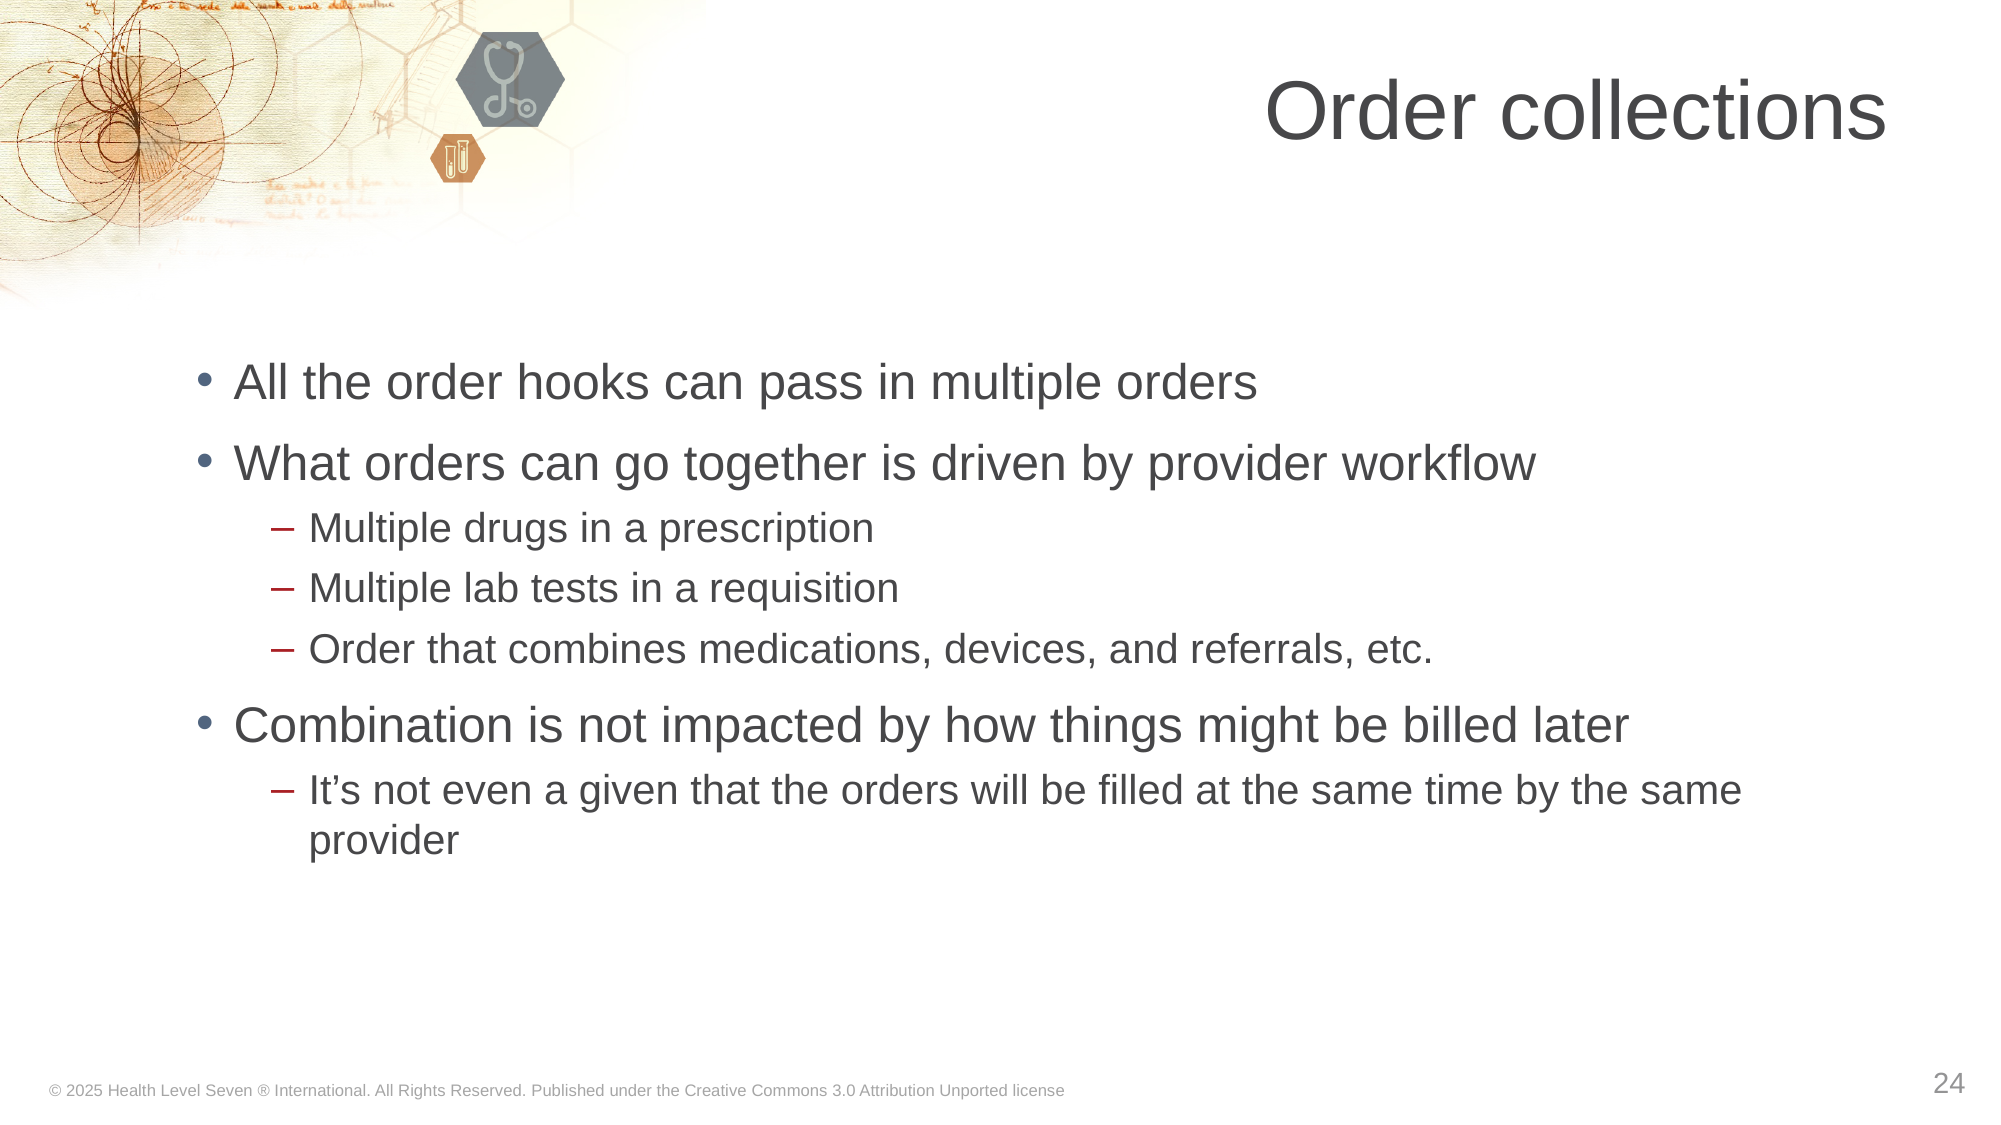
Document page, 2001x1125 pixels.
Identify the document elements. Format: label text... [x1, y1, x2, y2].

title Order collections [648, 59, 1904, 188]
picture [0, 0, 706, 310]
list All the order hooks can pass in multiple orders What orders can go together is driven by provider workflow Multiple drugs in a prescription Multiple lab tests in a requisition Order that combines medications, devices, and referrals, etc. Combination is not impacted by how things might be billed later It’s not even a given that the orders will be filled at the same time by the same provider [181, 342, 1904, 1016]
slide_number 24 [1515, 1064, 1966, 1125]
